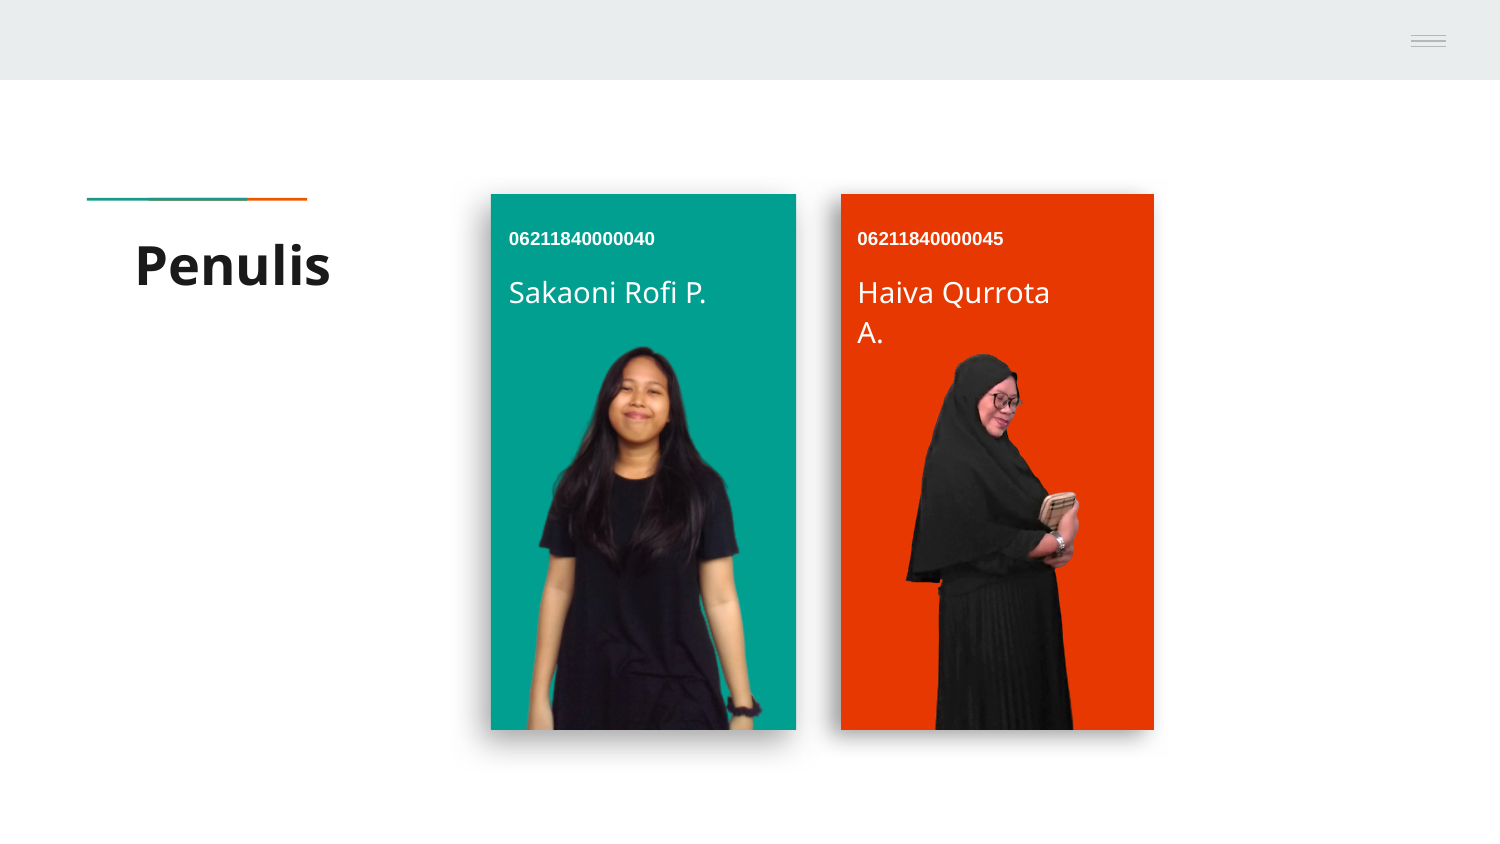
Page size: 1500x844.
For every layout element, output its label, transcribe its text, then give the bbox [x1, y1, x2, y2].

picture [490, 194, 797, 730]
picture [840, 194, 1155, 730]
title Penulis [119, 216, 462, 309]
